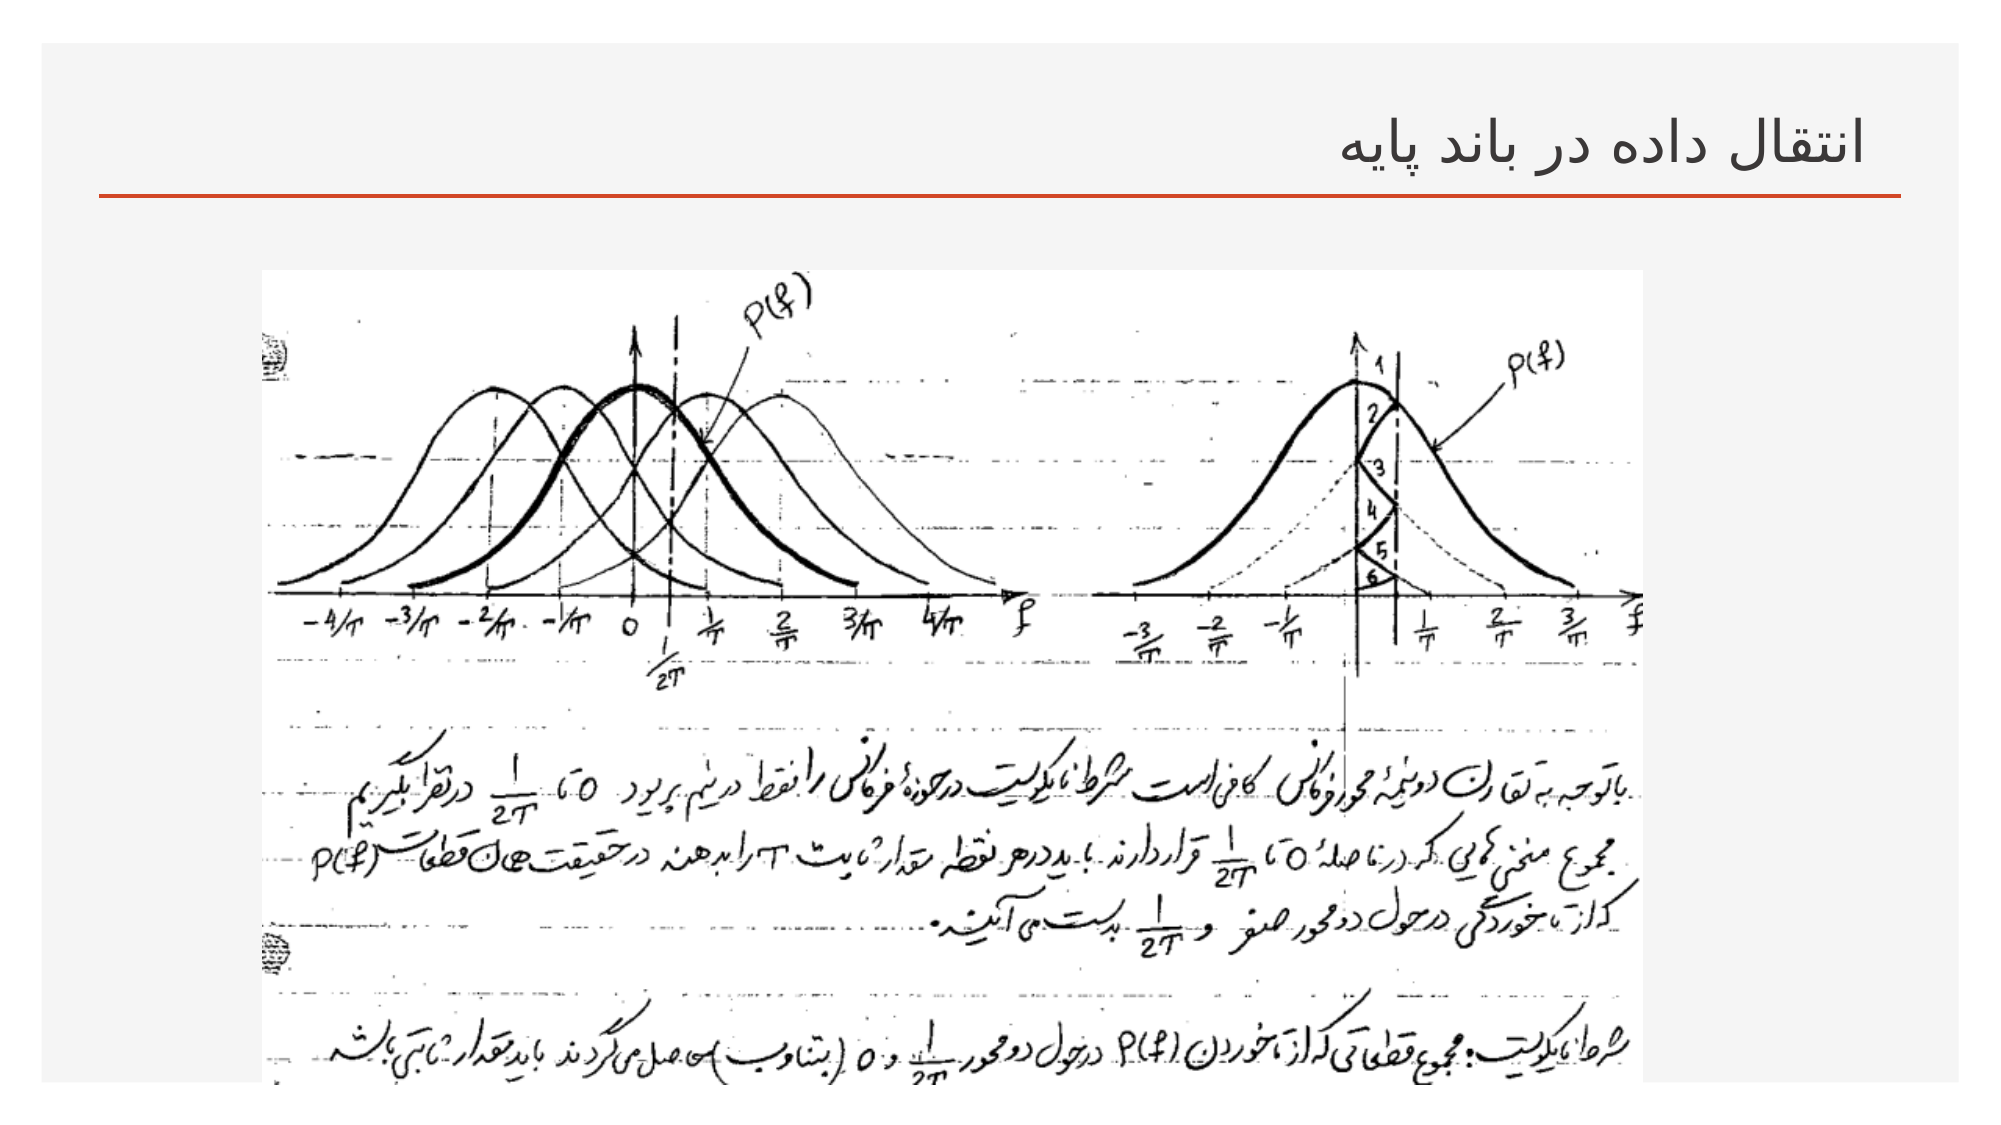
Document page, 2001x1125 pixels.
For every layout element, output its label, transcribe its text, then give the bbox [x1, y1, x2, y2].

title انتقال داده در باند پایه [754, 77, 1883, 182]
picture [262, 270, 1643, 1085]
